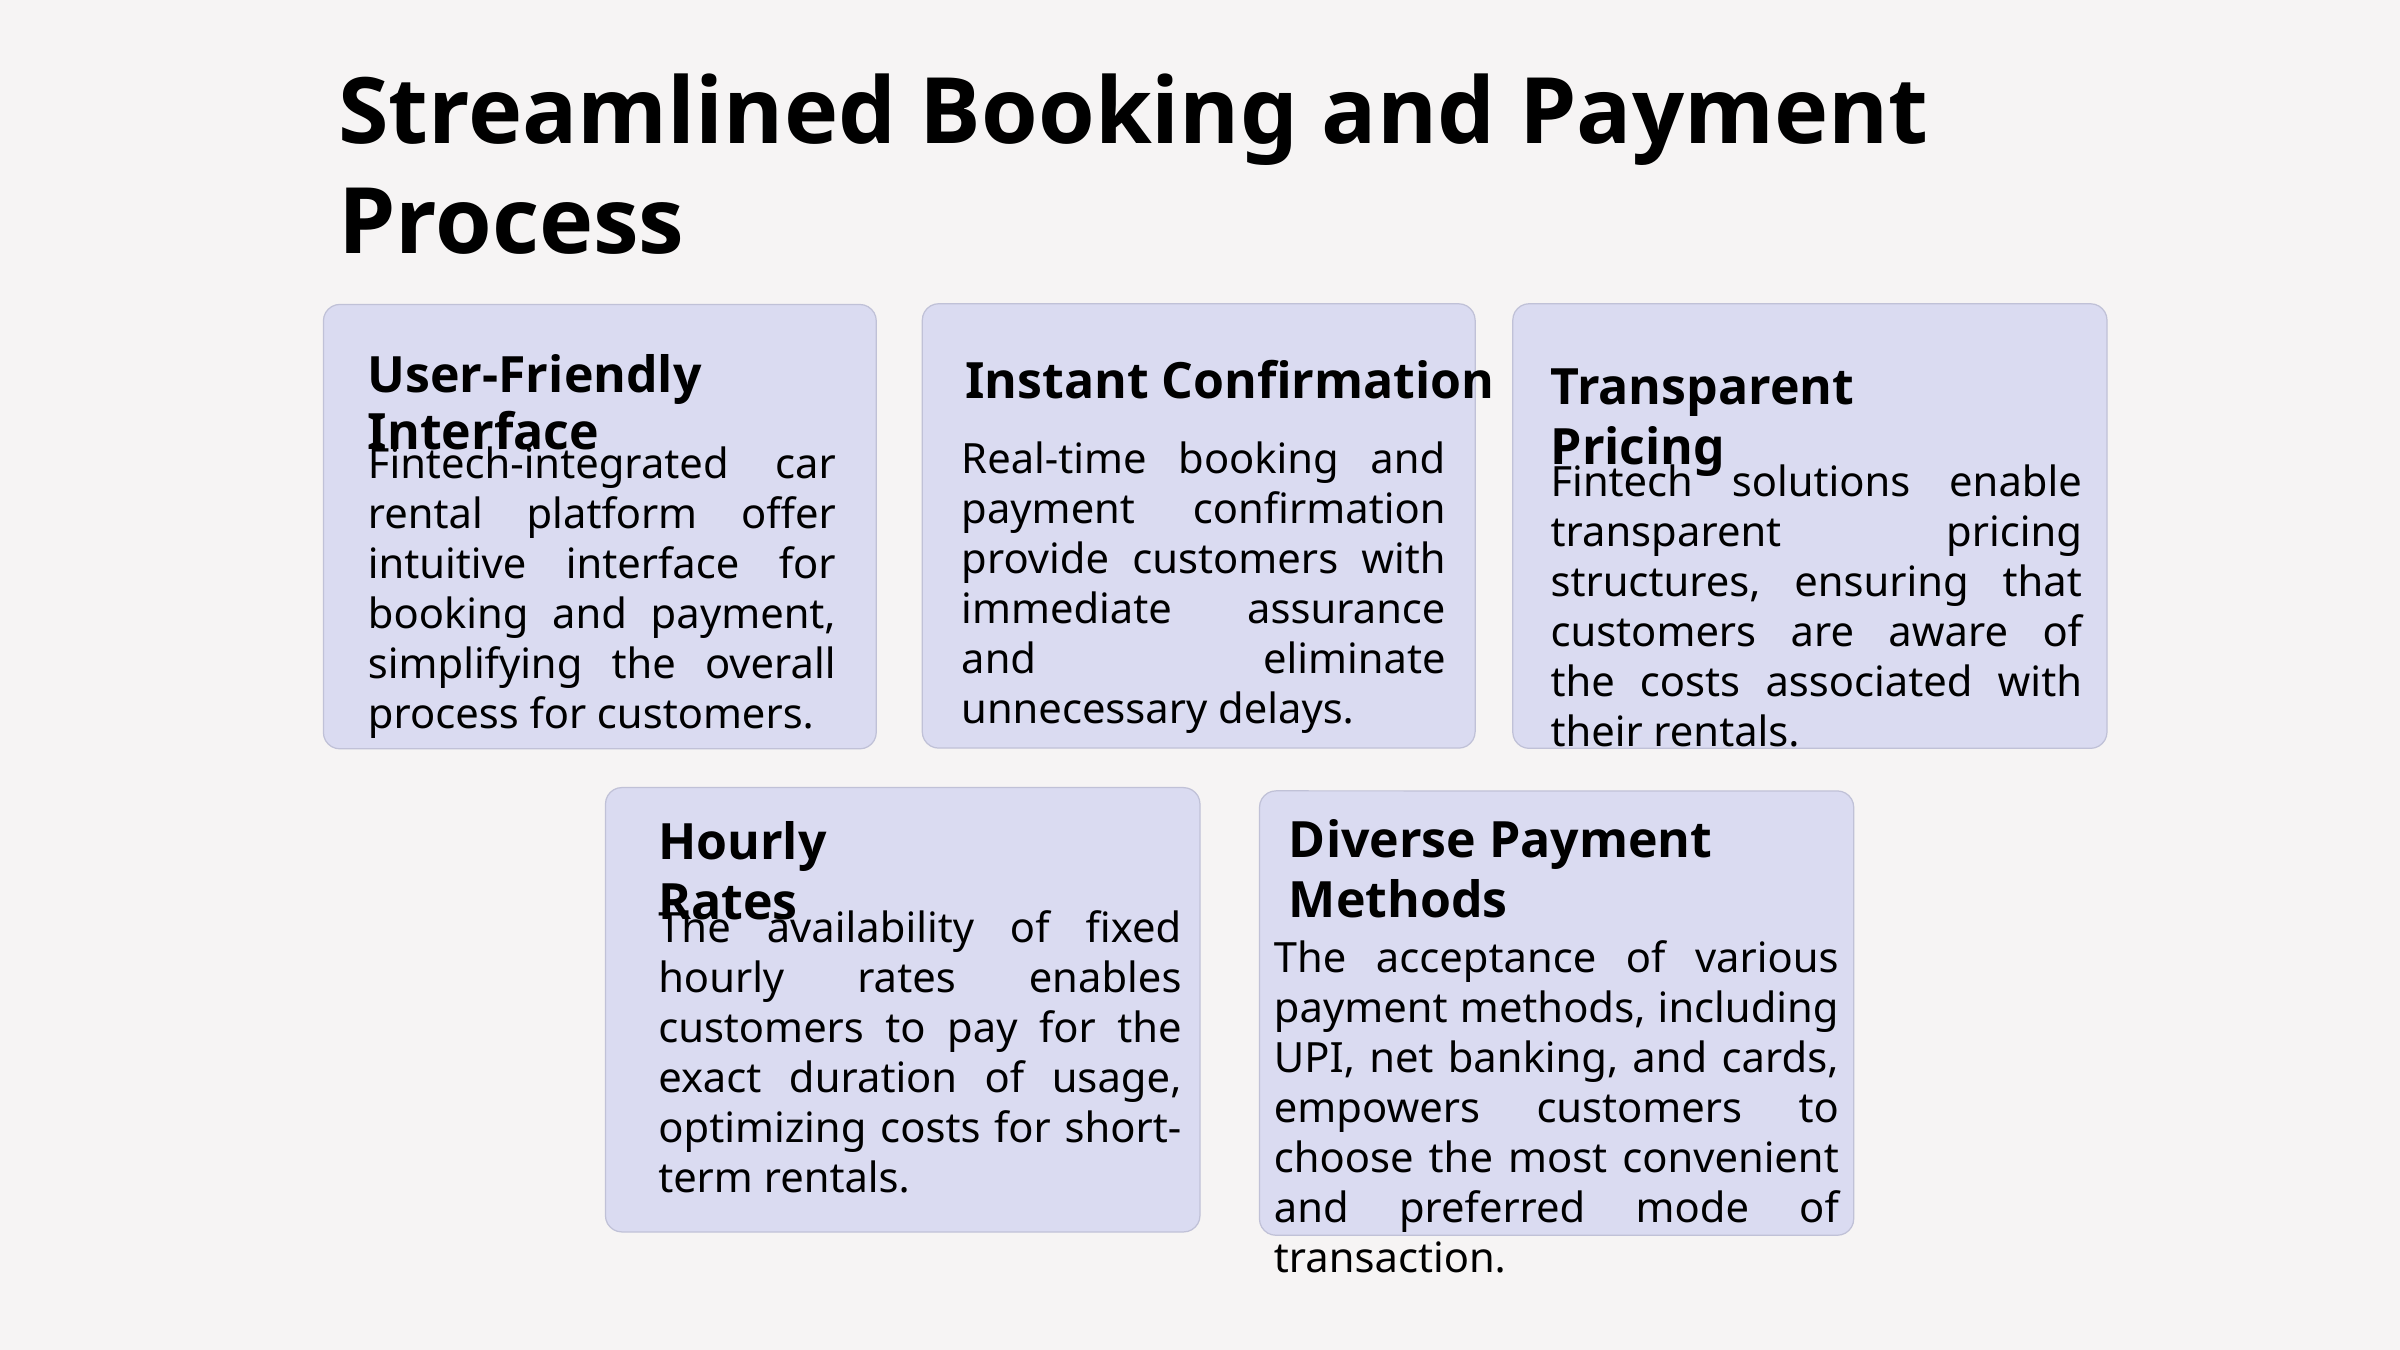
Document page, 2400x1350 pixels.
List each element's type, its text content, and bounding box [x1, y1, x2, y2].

text_box Streamlined Booking and Payment Process [323, 44, 2055, 272]
text_box Real-time booking and payment confirmation provide customers with immediate assurance and eliminate unnecessary delays. [946, 424, 1461, 725]
text_box [605, 787, 1201, 1232]
text_box [1259, 790, 1854, 923]
text_box [0, 0, 2400, 1350]
text_box The availability of fixed hourly rates enables customers to pay for the exact duration of usage, optimizing costs for short-term rentals. [643, 893, 1197, 1184]
text_box Diverse Payment Methods [1274, 800, 1759, 923]
text_box Hourly Rates [643, 802, 987, 893]
text_box [323, 304, 877, 749]
text_box [1512, 303, 2108, 749]
text_box Transparent Pricing [1535, 347, 2014, 447]
text_box [922, 303, 1476, 749]
text_box Fintech-integrated car rental platform offer intuitive interface for booking and payment, simplifying the overall process for customers. [353, 429, 851, 749]
text_box Fintech solutions enable transparent pricing structures, ensuring that customers are aware of the costs associated with their rentals. [1535, 447, 2097, 712]
text_box [1259, 1187, 1854, 1236]
text_box Instant Confirmation [950, 341, 1407, 399]
text_box The acceptance of various payment methods, including UPI, net banking, and cards, empowers customers to choose the most convenient and preferred mode of transaction. [1259, 923, 1854, 1187]
text_box User-Friendly Interface [353, 337, 869, 452]
